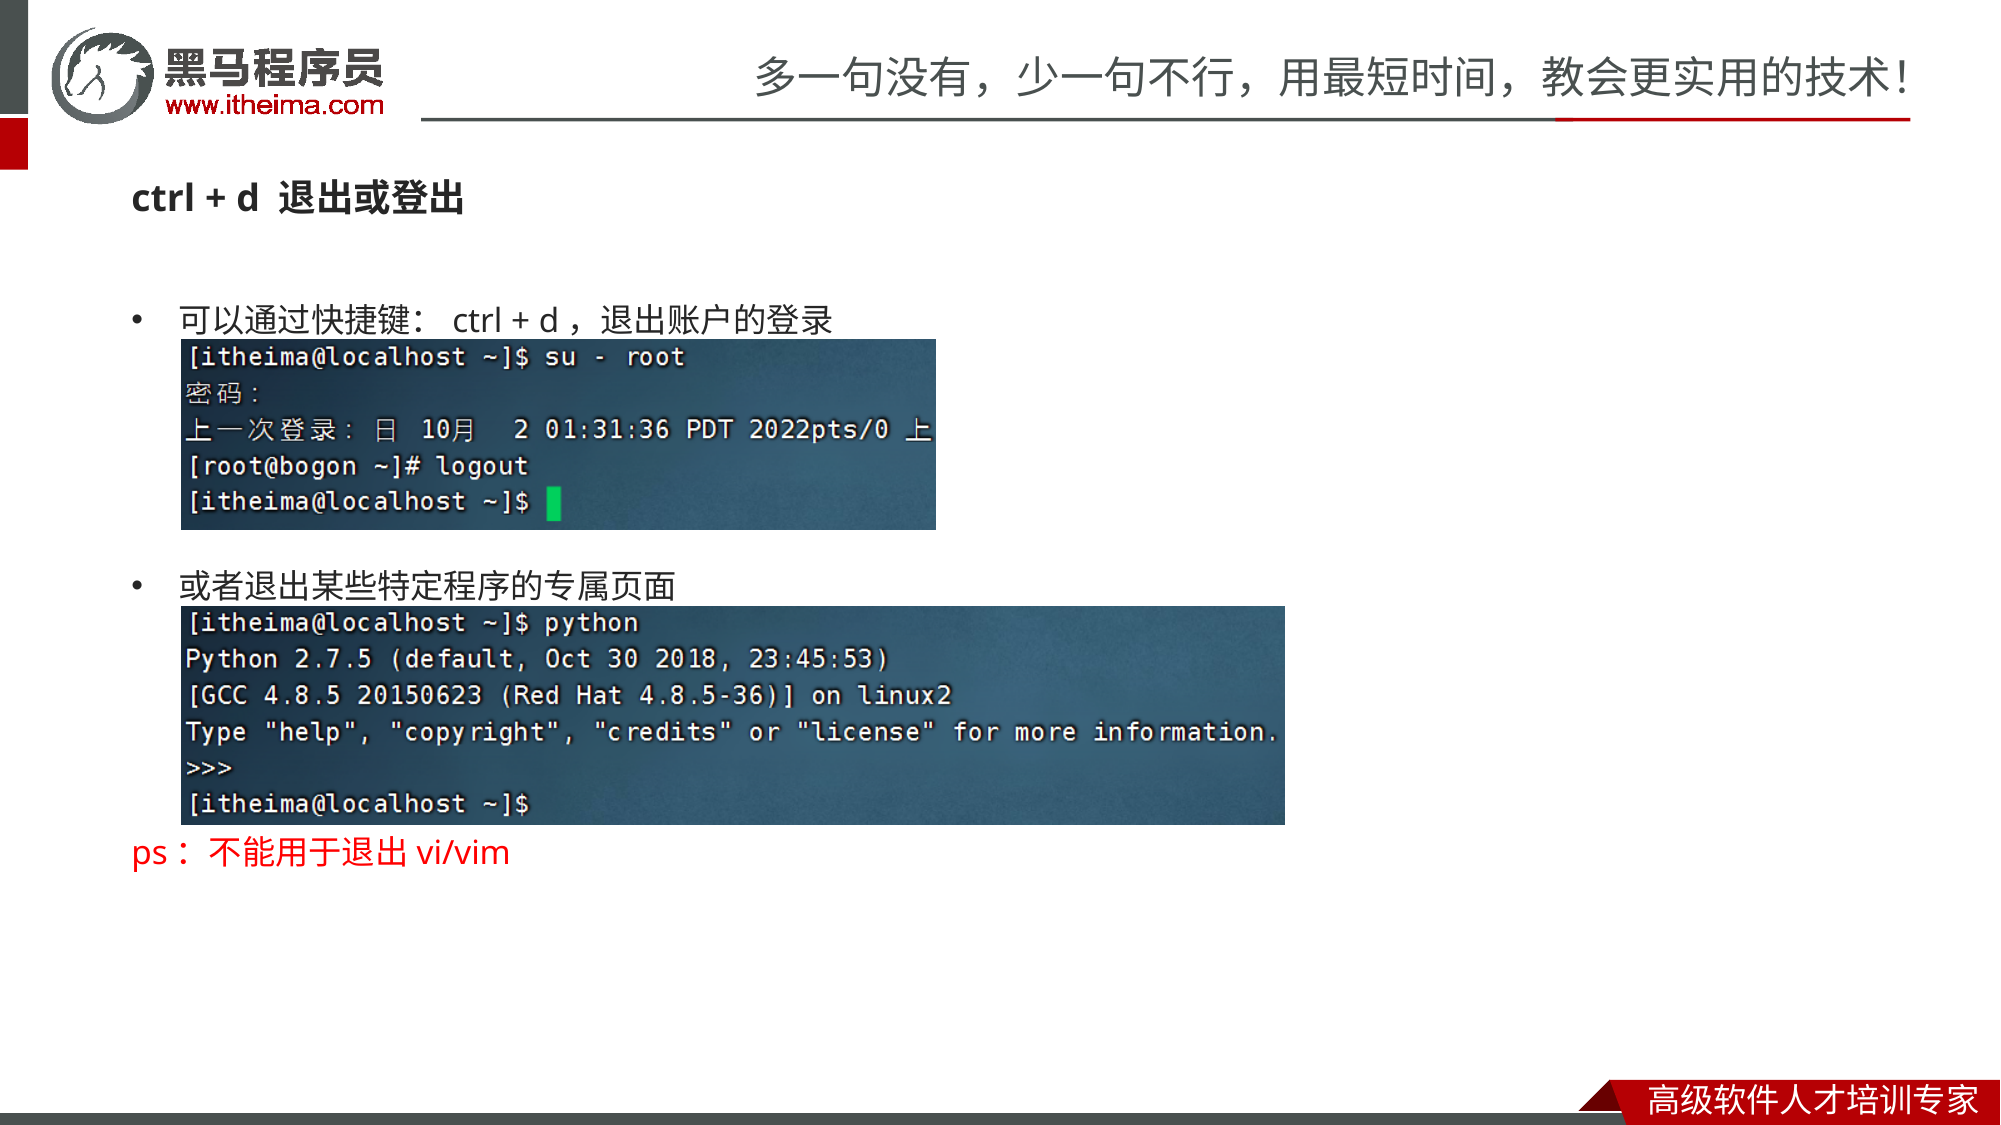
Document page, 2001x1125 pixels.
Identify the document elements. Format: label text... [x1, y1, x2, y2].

picture [181, 339, 936, 530]
picture [181, 606, 1285, 825]
list ctrl + d 退出或登出 [116, 154, 1872, 239]
picture [50, 26, 384, 125]
list 可以通过快捷键：ctrl + d，退出账户的登录 或者退出某些特定程序的专属页面 ps：不能用于退出vi/vim [116, 271, 1872, 964]
